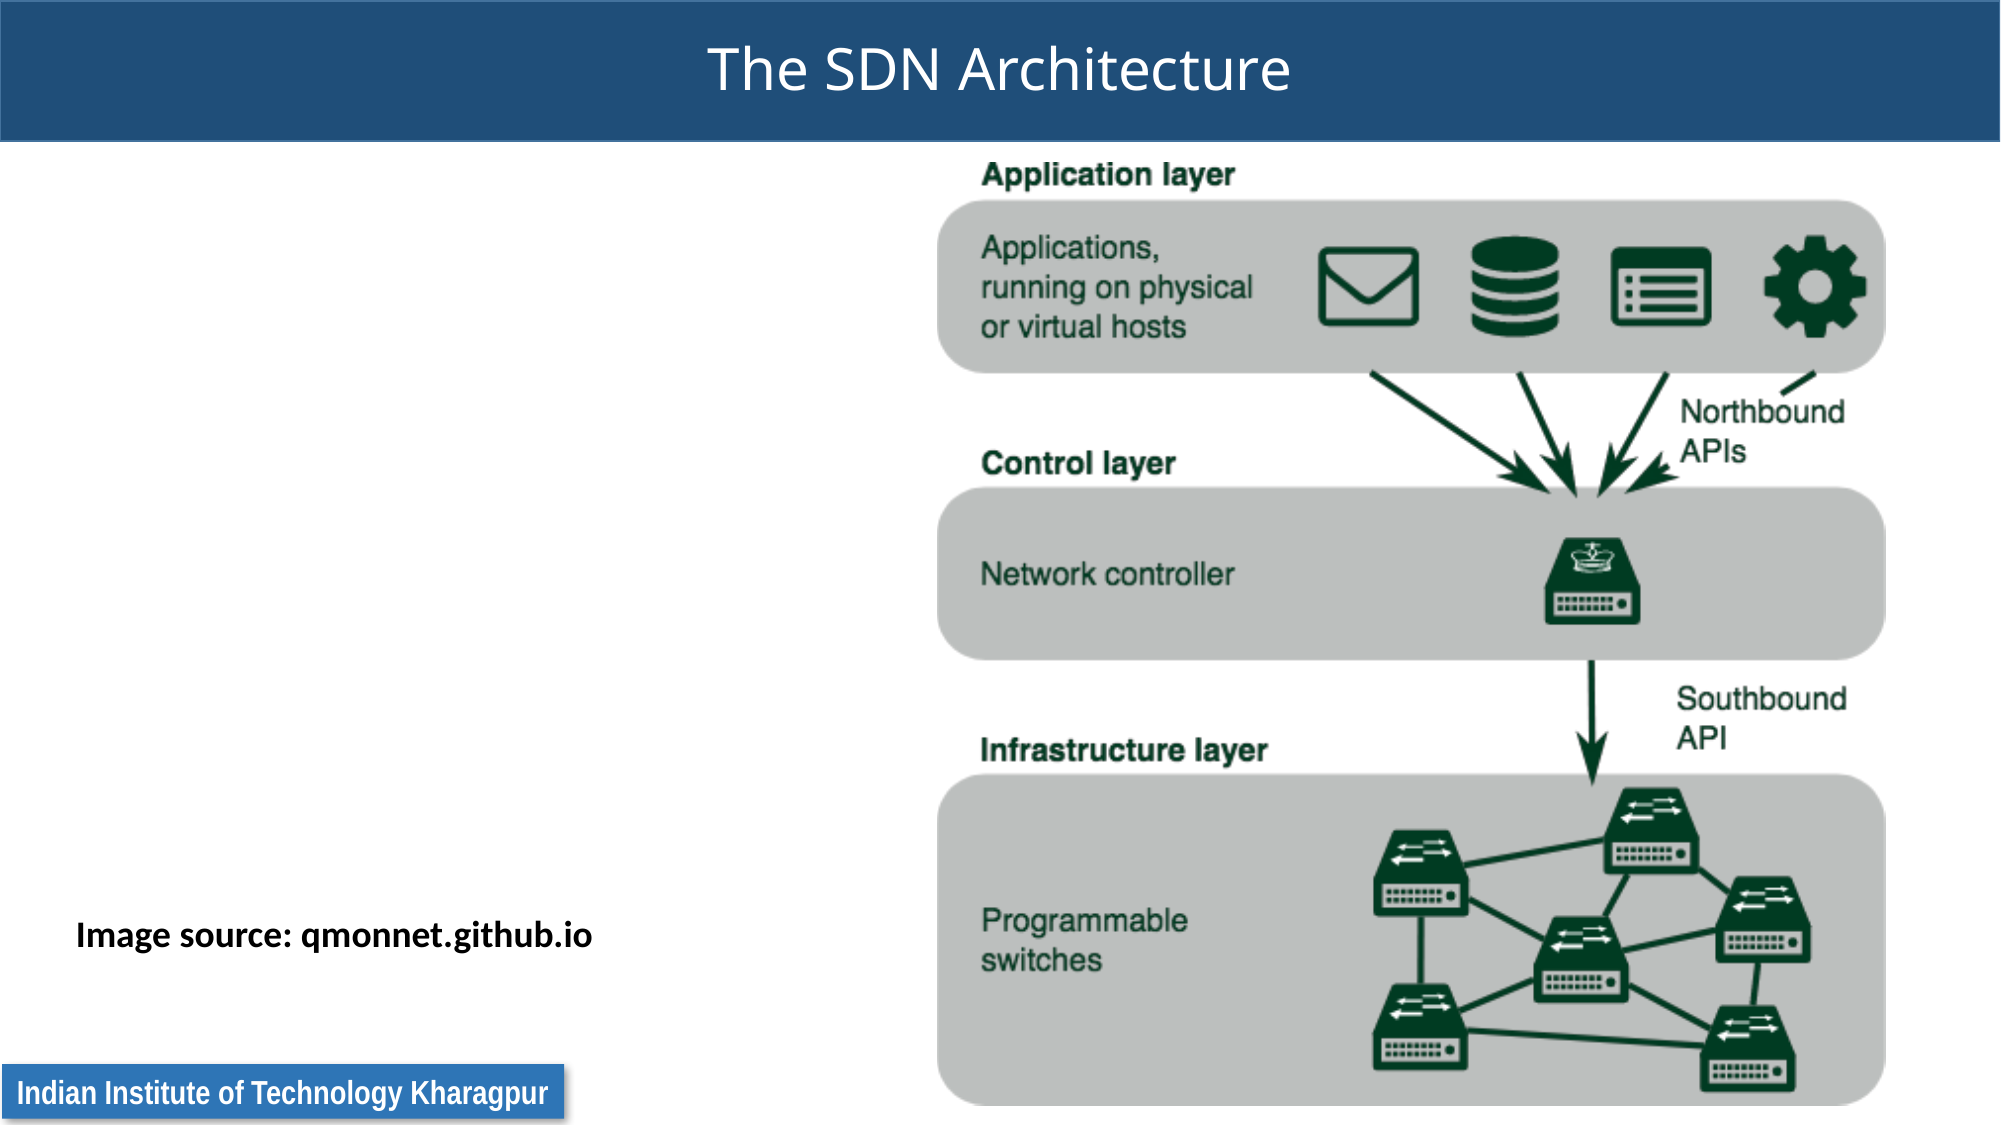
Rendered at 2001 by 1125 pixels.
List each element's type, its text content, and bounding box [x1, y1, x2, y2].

picture [937, 162, 1886, 1106]
title The SDN Architecture [0, 1, 2000, 141]
text_box Image source: qmonnet.github.io [61, 902, 617, 963]
